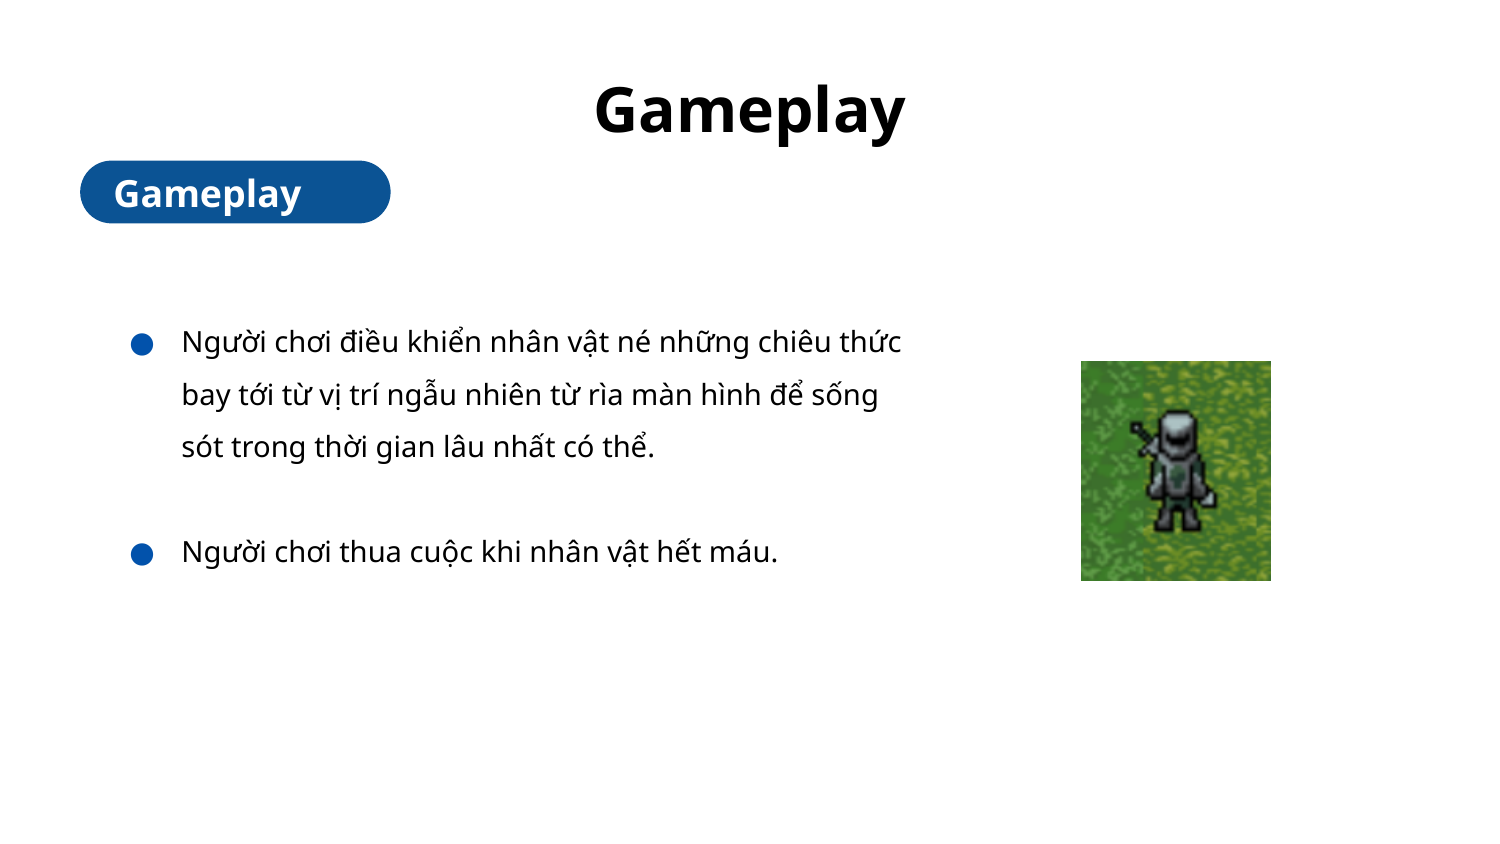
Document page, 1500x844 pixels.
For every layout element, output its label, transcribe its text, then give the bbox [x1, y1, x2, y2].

title Gameplay [75, 67, 1425, 147]
text_box Người chơi điều khiển nhân vật né những chiêu thức bay tới từ vị trí ngẫu nhiên từ rìa màn hình để sống sót trong thời gian lâu nhất có thể. Người chơi thua cuộc khi nhân vật hết máu. [91, 291, 918, 751]
picture [1080, 361, 1271, 581]
text_box Gameplay [98, 175, 409, 209]
text_box [80, 160, 386, 224]
